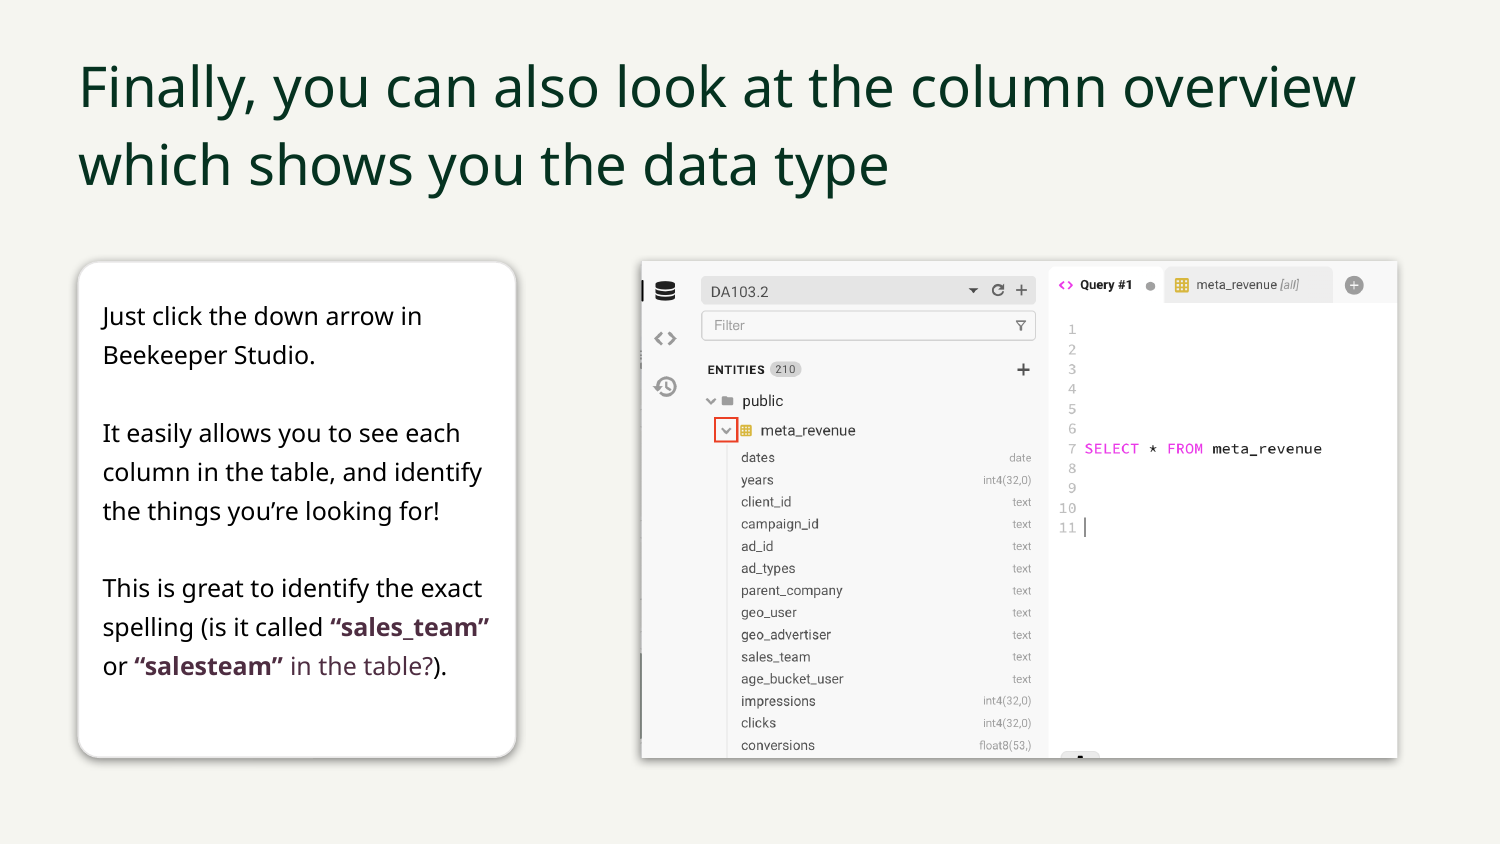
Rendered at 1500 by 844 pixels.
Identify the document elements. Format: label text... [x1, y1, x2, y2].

text_box [78, 261, 516, 758]
picture [640, 261, 1398, 758]
text_box Finally, you can also look at the column overview which shows you the data type [78, 40, 1395, 114]
text_box Just click the down arrow in Beekeeper Studio. It easily allows you to see each column in the table, and identify the things you’re looking for! This is great to identify the exact spelling (is it called “sales_team” or “salesteam” in the table?). [102, 291, 495, 718]
